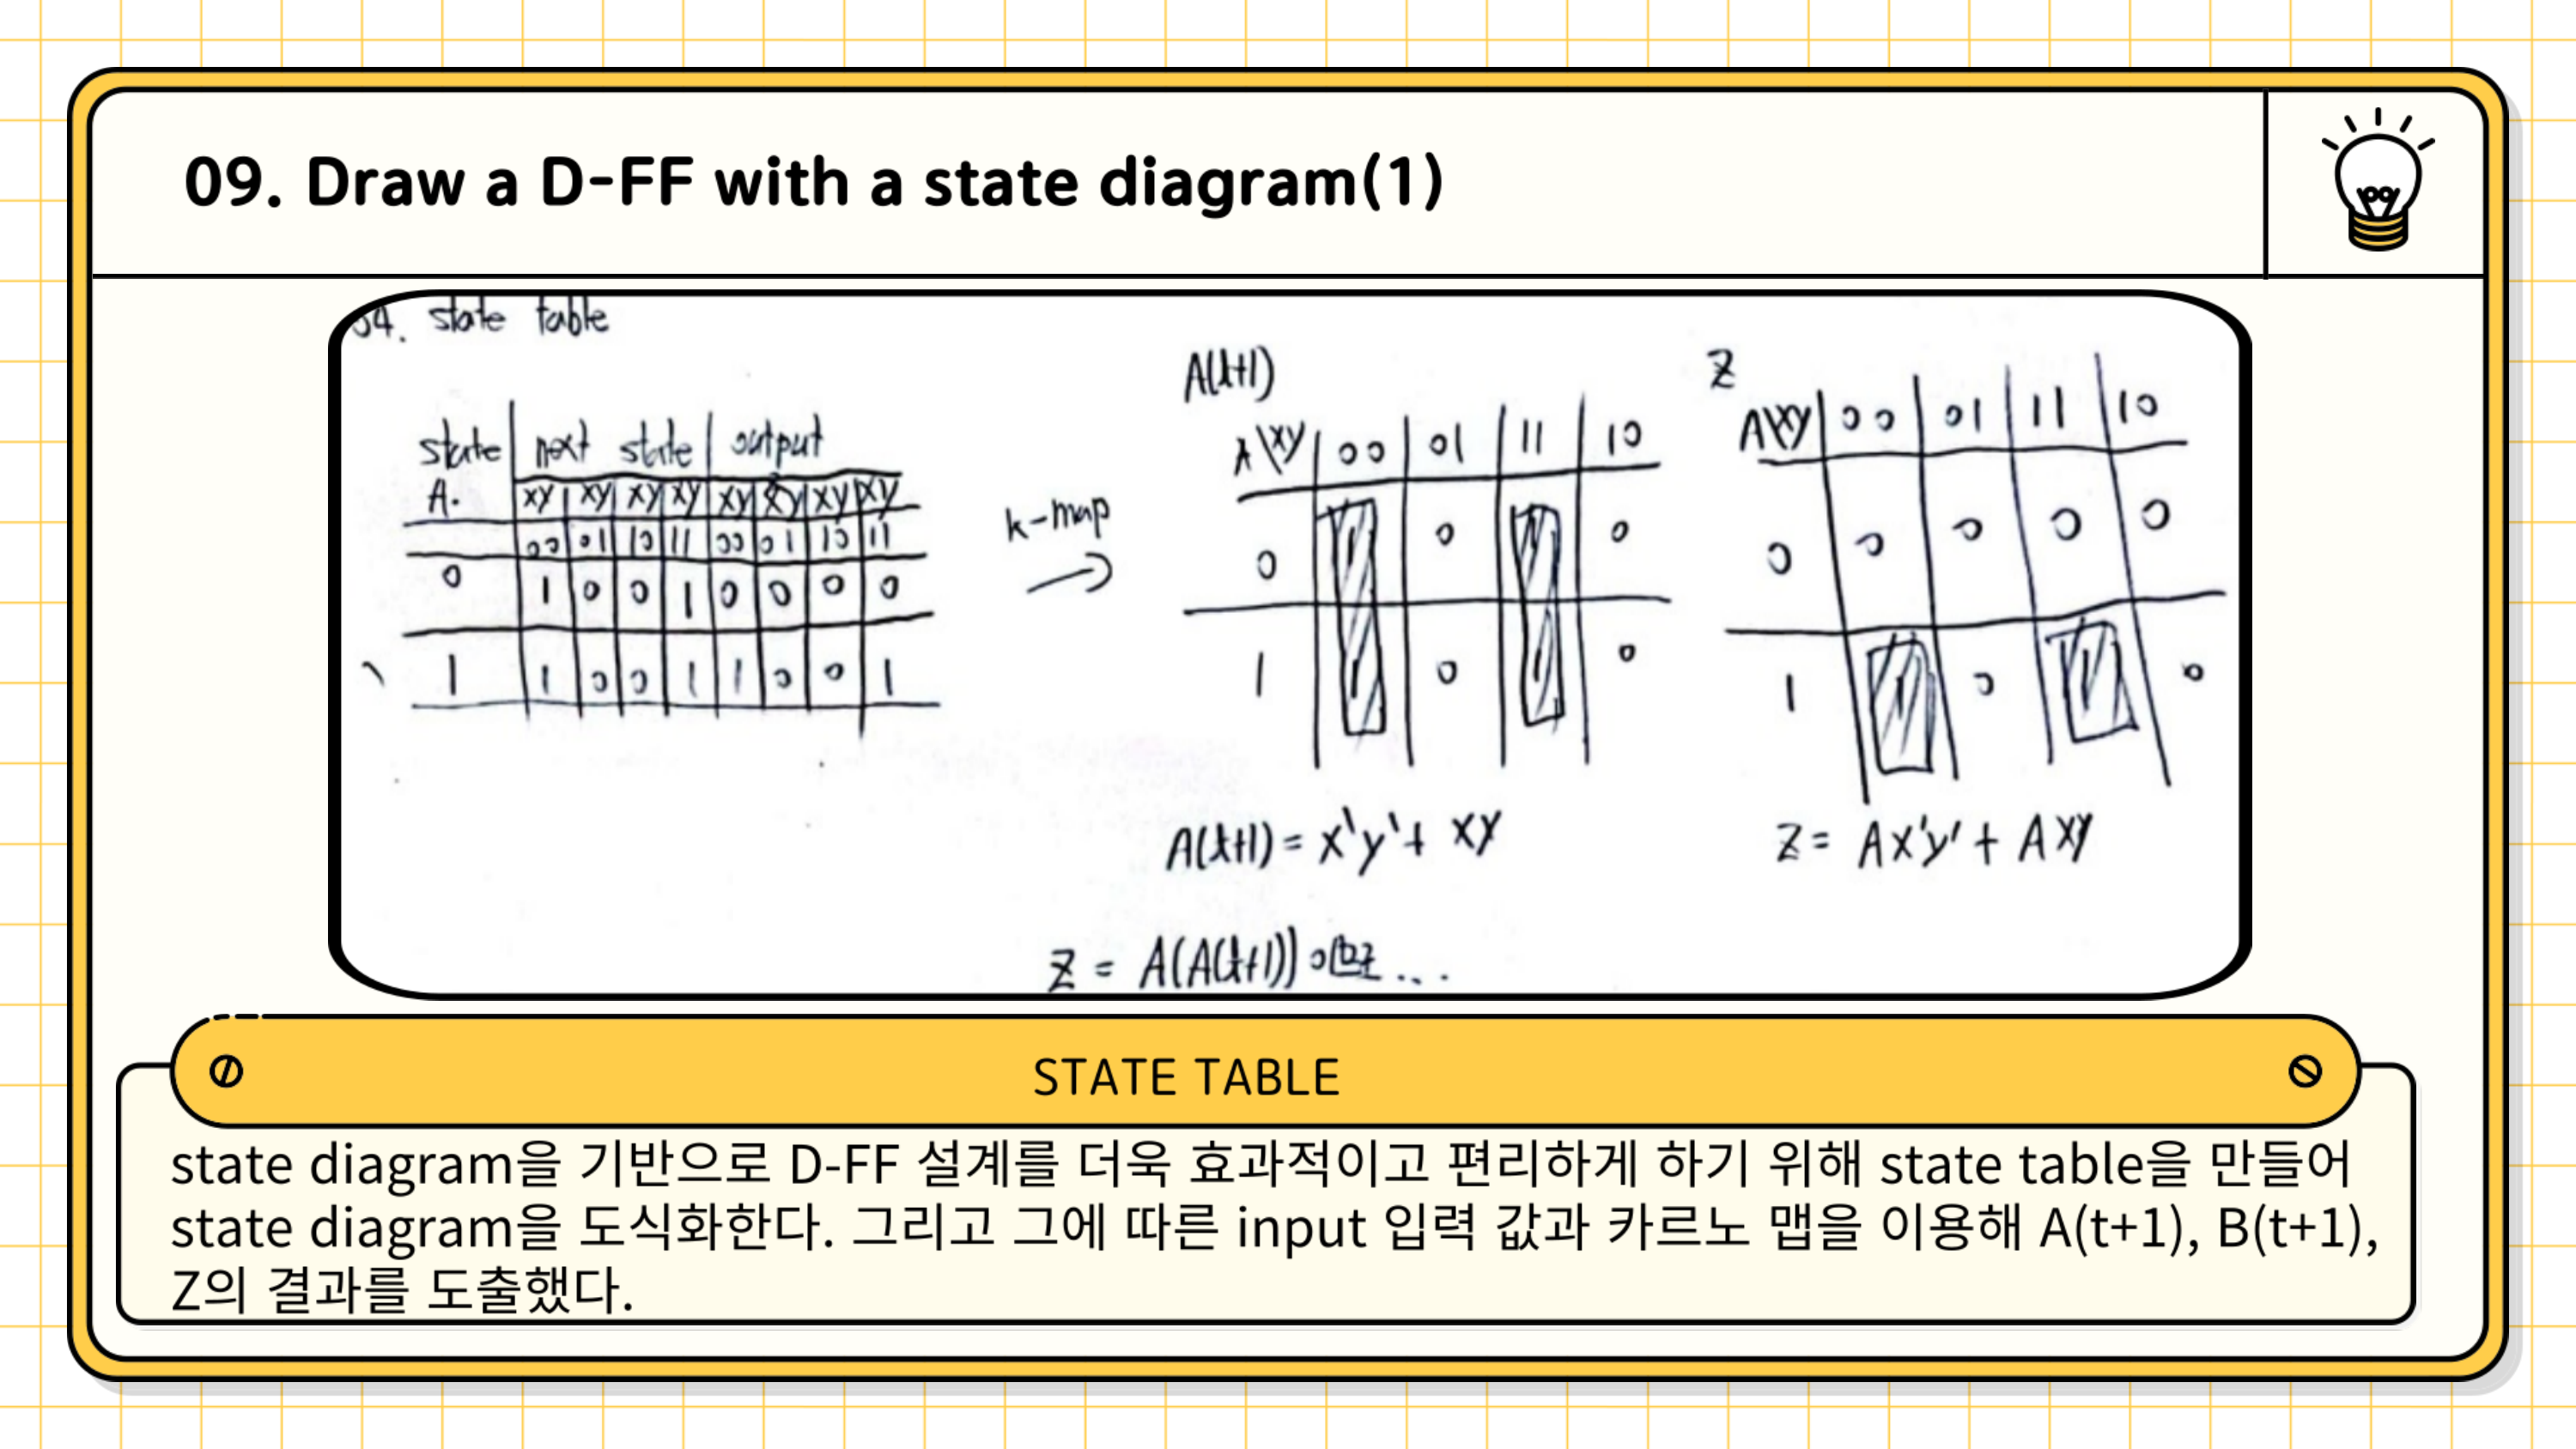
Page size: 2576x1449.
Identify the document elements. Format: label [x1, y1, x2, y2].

picture [173, 131, 1475, 250]
text_box [2321, 107, 2435, 252]
text_box [92, 273, 2488, 280]
text_box [0, 0, 2576, 1449]
text_box [2169, 181, 2317, 188]
text_box [66, 66, 2509, 1382]
picture [162, 1038, 2403, 1352]
text_box [116, 1014, 2416, 1325]
text_box [328, 289, 2252, 1001]
